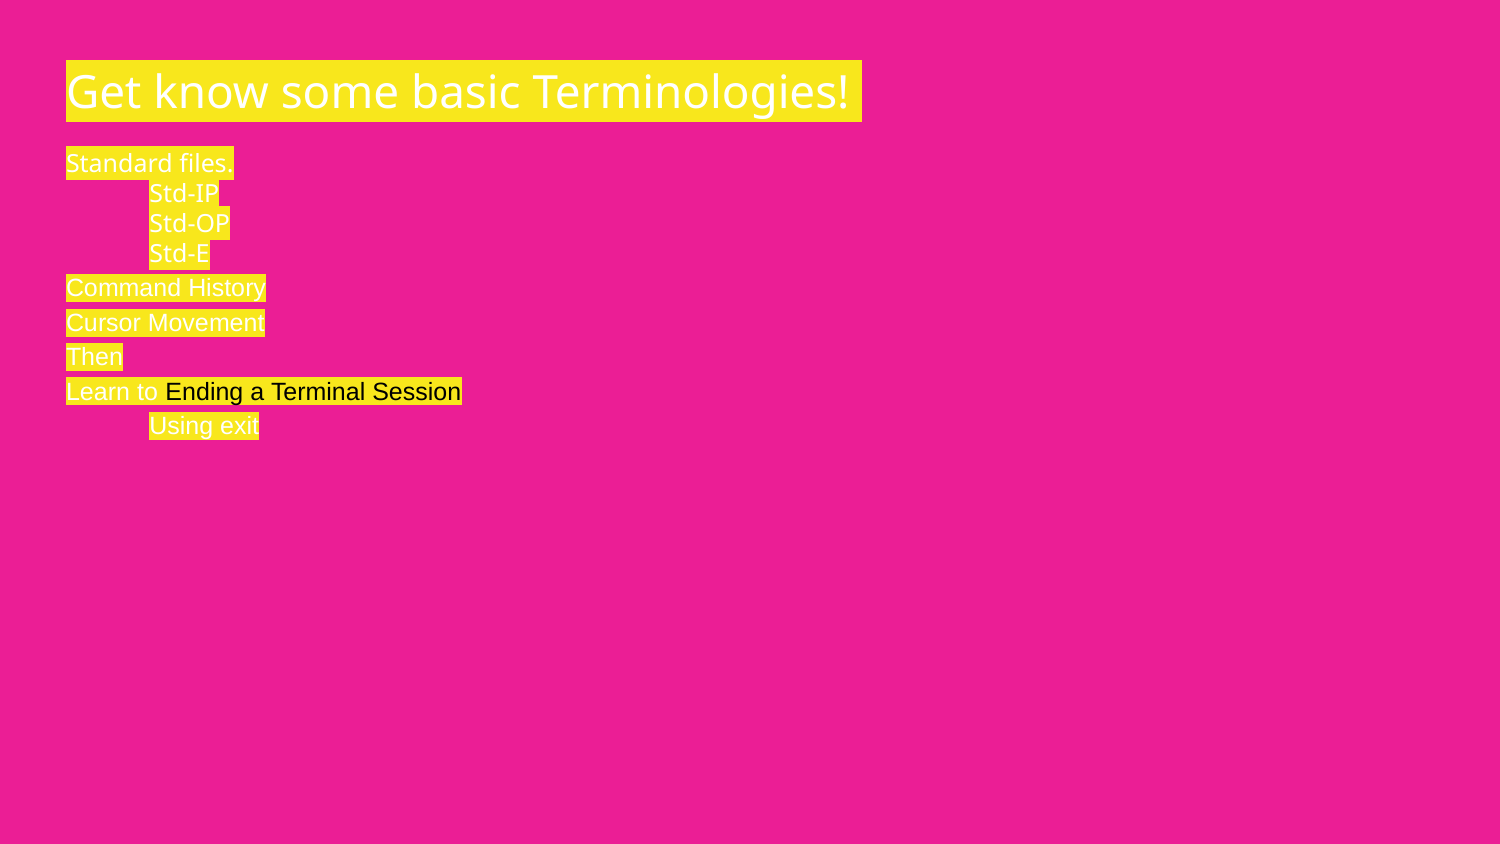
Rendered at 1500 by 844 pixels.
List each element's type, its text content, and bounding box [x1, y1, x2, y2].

title Get know some basic Terminologies! Standard files. Std-IP Std-OP Std-E Command History Cursor Movement Then Learn to Ending a Terminal Session Using exit [51, 47, 973, 465]
